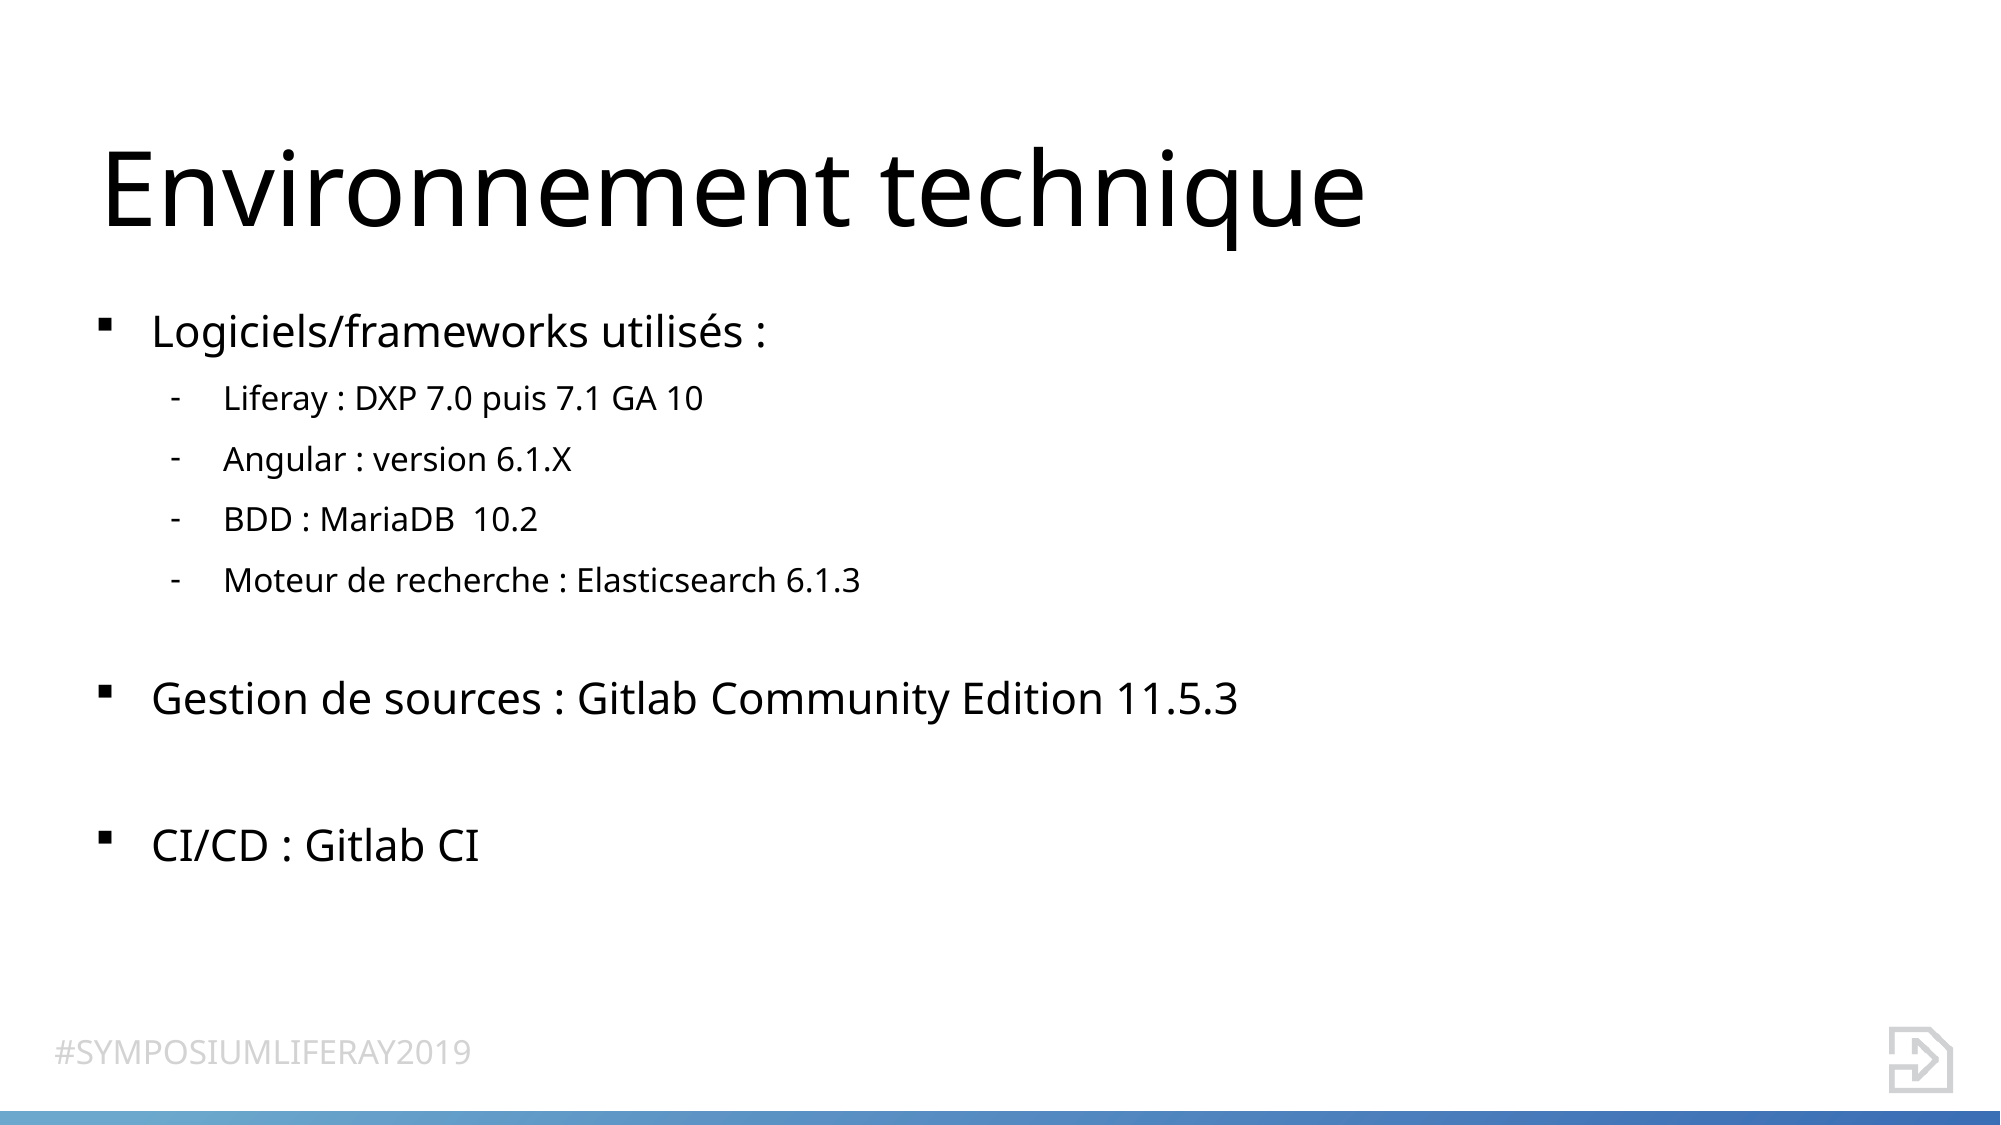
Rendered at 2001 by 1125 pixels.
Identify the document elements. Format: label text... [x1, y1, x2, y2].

title Environnement technique [78, 100, 1882, 249]
list Logiciels/frameworks utilisés : Liferay : DXP 7.0 puis 7.1 GA 10 Angular : version 6.1.X BDD : MariaDB 10.2 Moteur de recherche : Elasticsearch 6.1.3 Gestion de sources : Gitlab Community Edition 11.5.3 CI/CD : Gitlab CI [78, 294, 1922, 961]
picture [0, 8, 2000, 1125]
